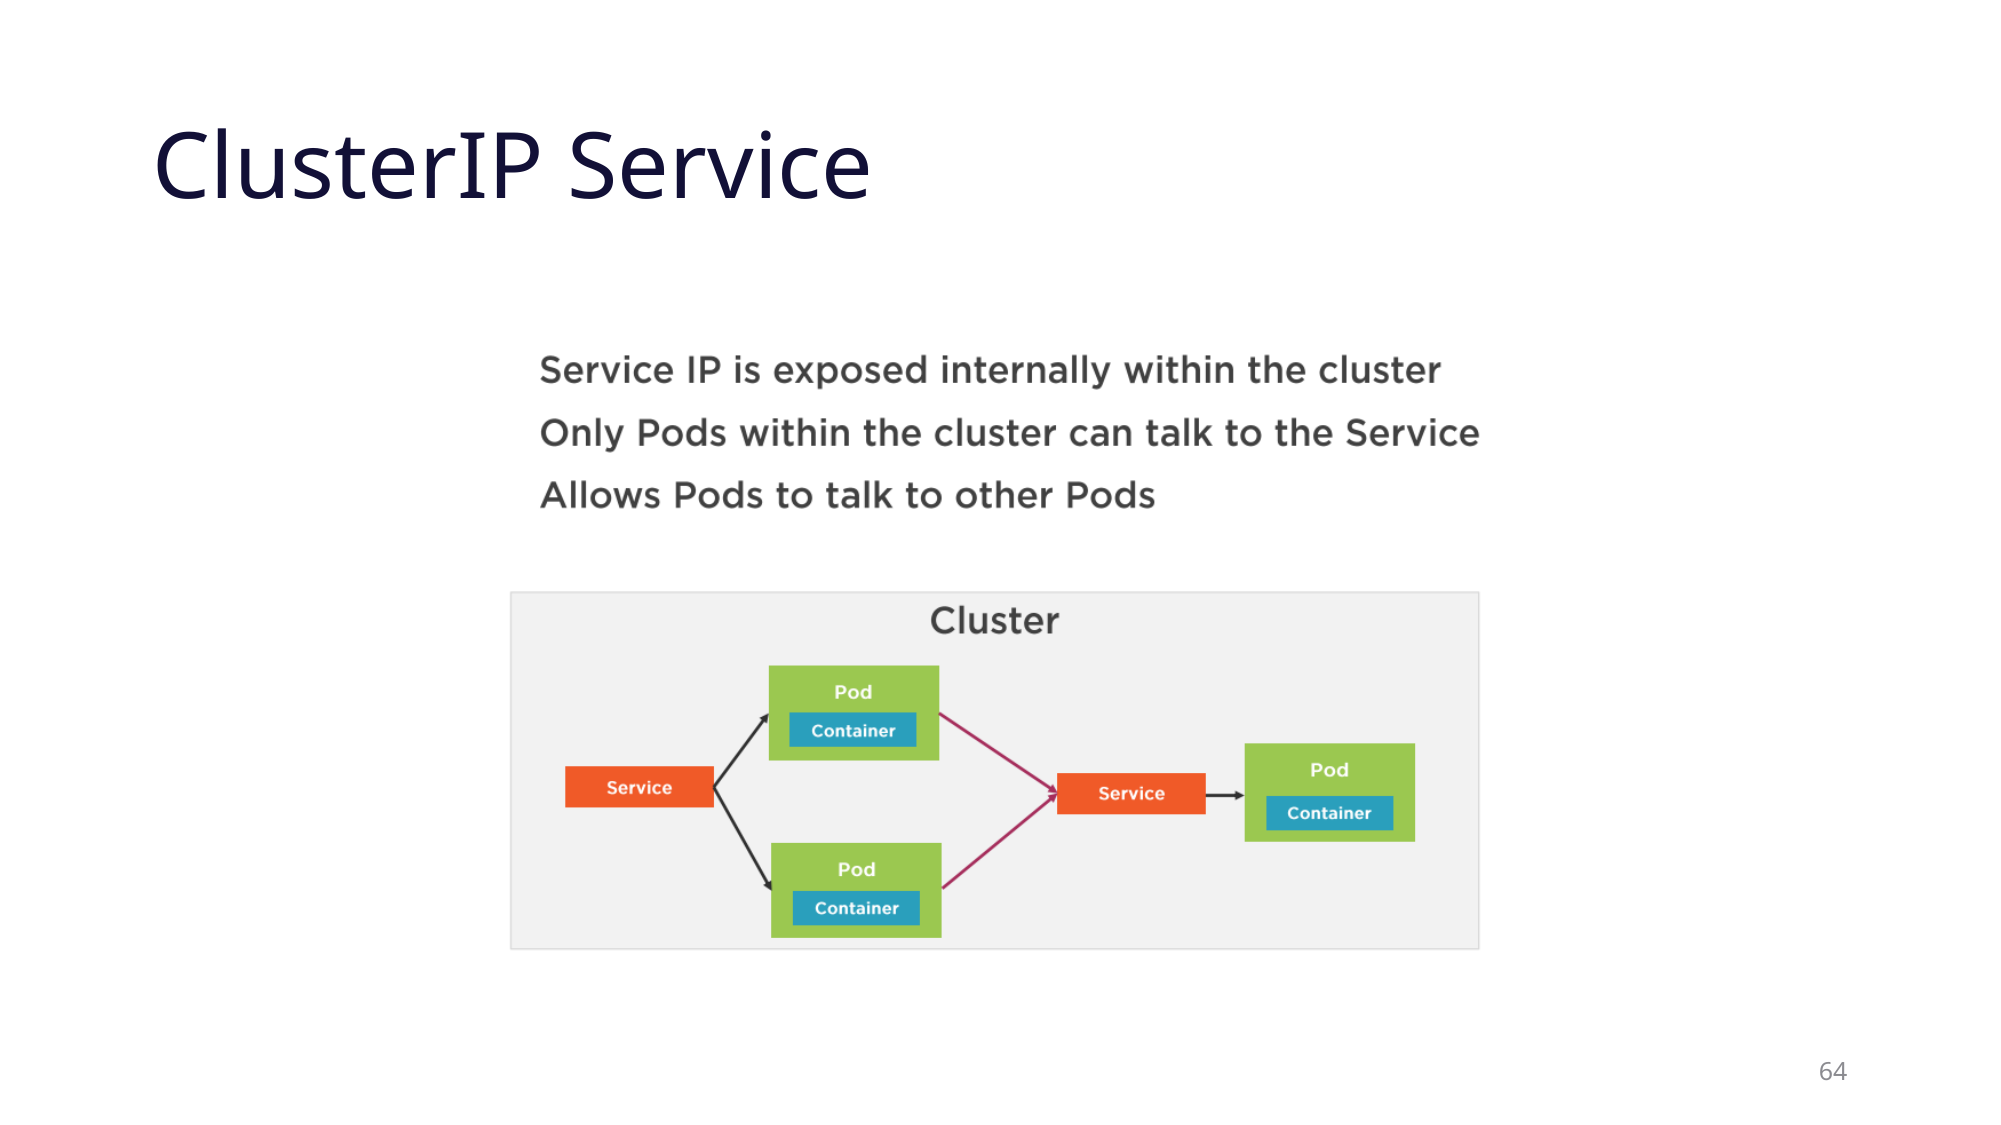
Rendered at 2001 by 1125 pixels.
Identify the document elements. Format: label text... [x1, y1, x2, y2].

slide_number 64 [1412, 1042, 1863, 1103]
title ClusterIP Service [137, 59, 1863, 278]
picture [491, 328, 1509, 962]
